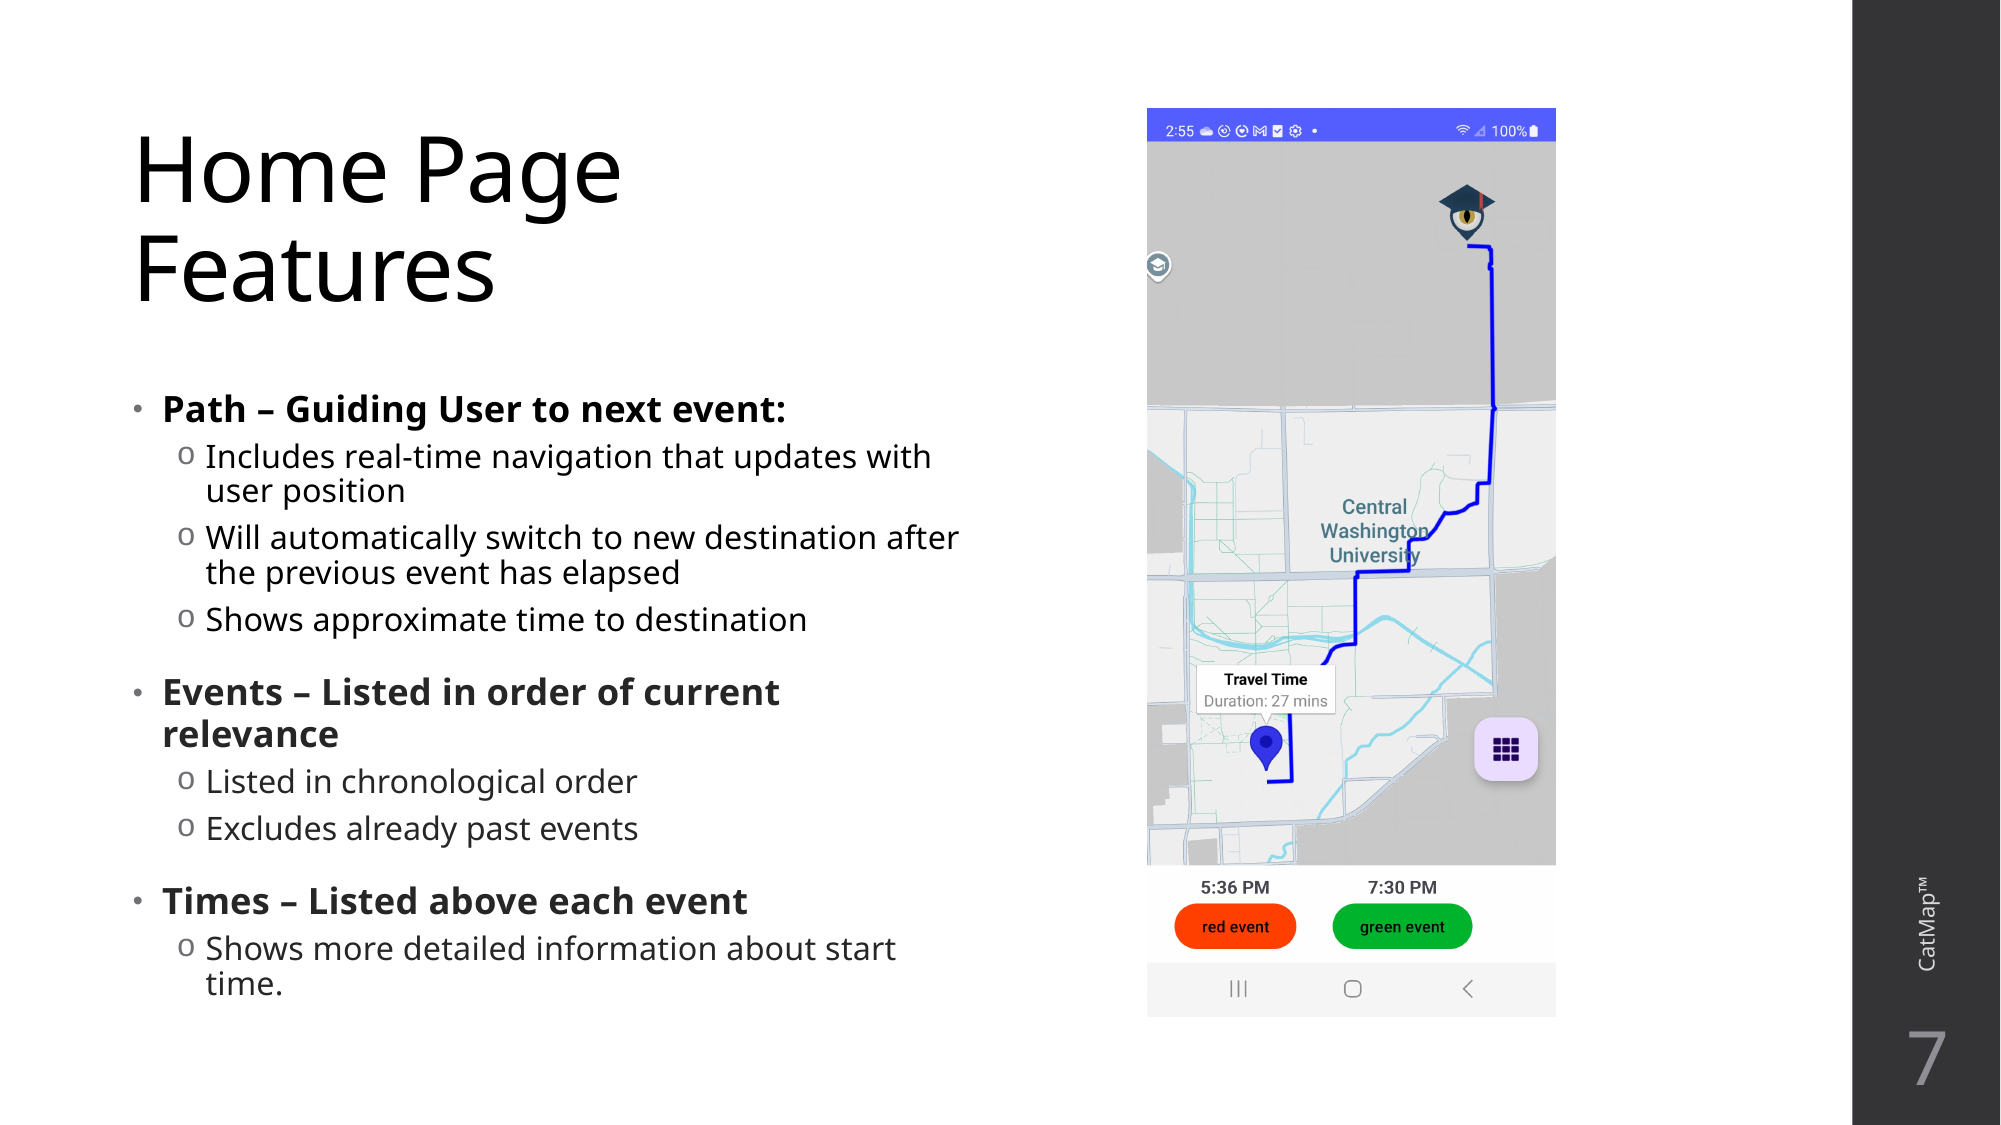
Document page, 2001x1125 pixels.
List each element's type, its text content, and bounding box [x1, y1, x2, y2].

list Path – Guiding User to next event: Includes real-time navigation that updates with user position Will automatically switch to new destination after the previous event has elapsed Shows approximate time to destination Events – Listed in order of current relevance Listed in chronological order Excludes already past events Times – Listed above each event Shows more detailed information about start time. [117, 381, 979, 1016]
slide_number 7 [1852, 1012, 2000, 1110]
title Home Page Features [117, 111, 862, 329]
picture [1146, 108, 1556, 1017]
footer CatMap™ [1897, 400, 1958, 988]
